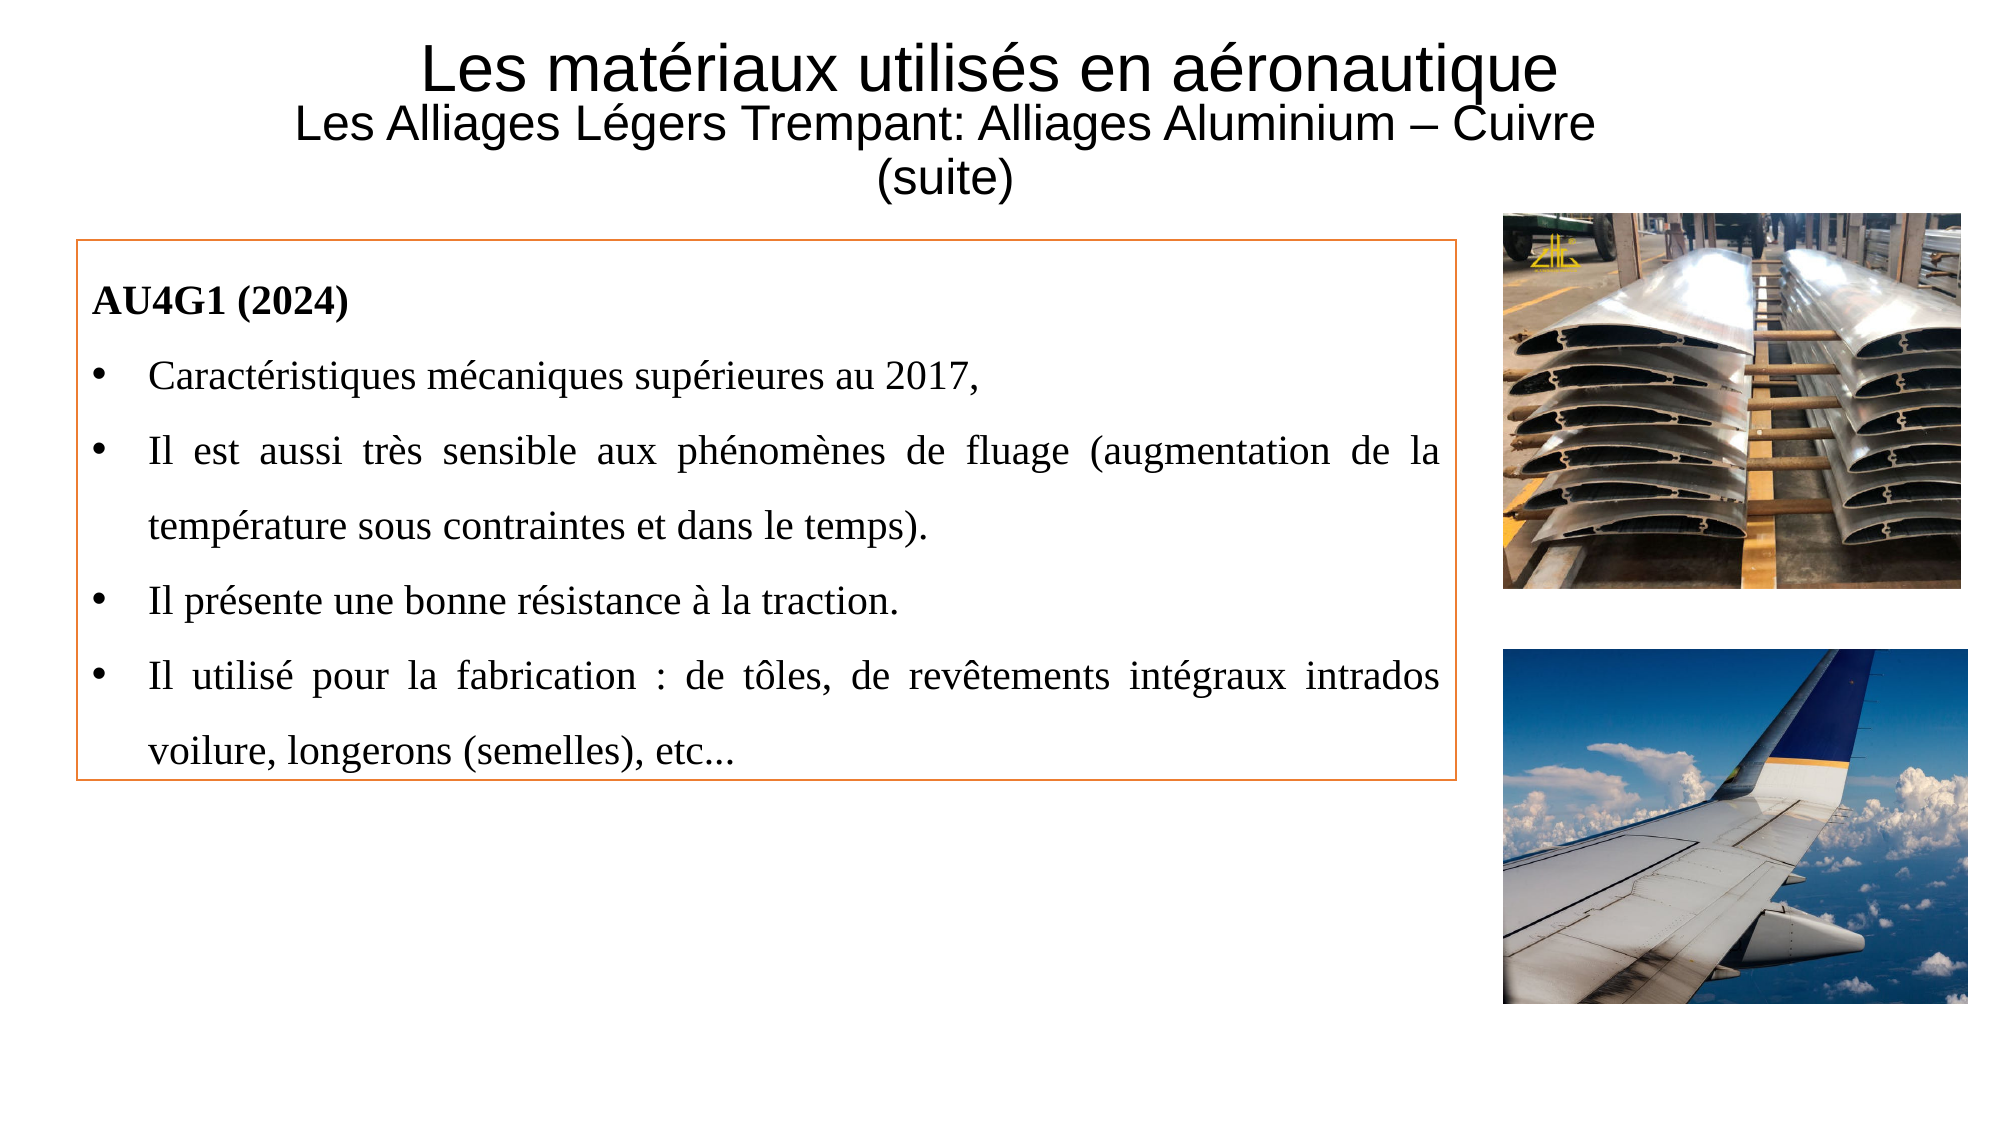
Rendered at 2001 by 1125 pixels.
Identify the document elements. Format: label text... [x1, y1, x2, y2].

picture [1503, 649, 1968, 1004]
text_box Les matériaux utilisés en aéronautique [137, 23, 1863, 117]
title Les Alliages Légers Trempant: Alliages Aluminium – Cuivre (suite) [246, 118, 1645, 185]
text_box AU4G1 (2024) Caractéristiques mécaniques supérieures au 2017, Il est aussi très sensible aux phénomènes de fluage (augmentation de la température sous contraintes et dans le temps). Il présente une bonne résistance à la traction. Il utilisé pour la fabrication : de tôles, de revêtements intégraux intrados voilure, longerons (semelles), etc... [76, 239, 1457, 781]
picture [1503, 213, 1961, 589]
